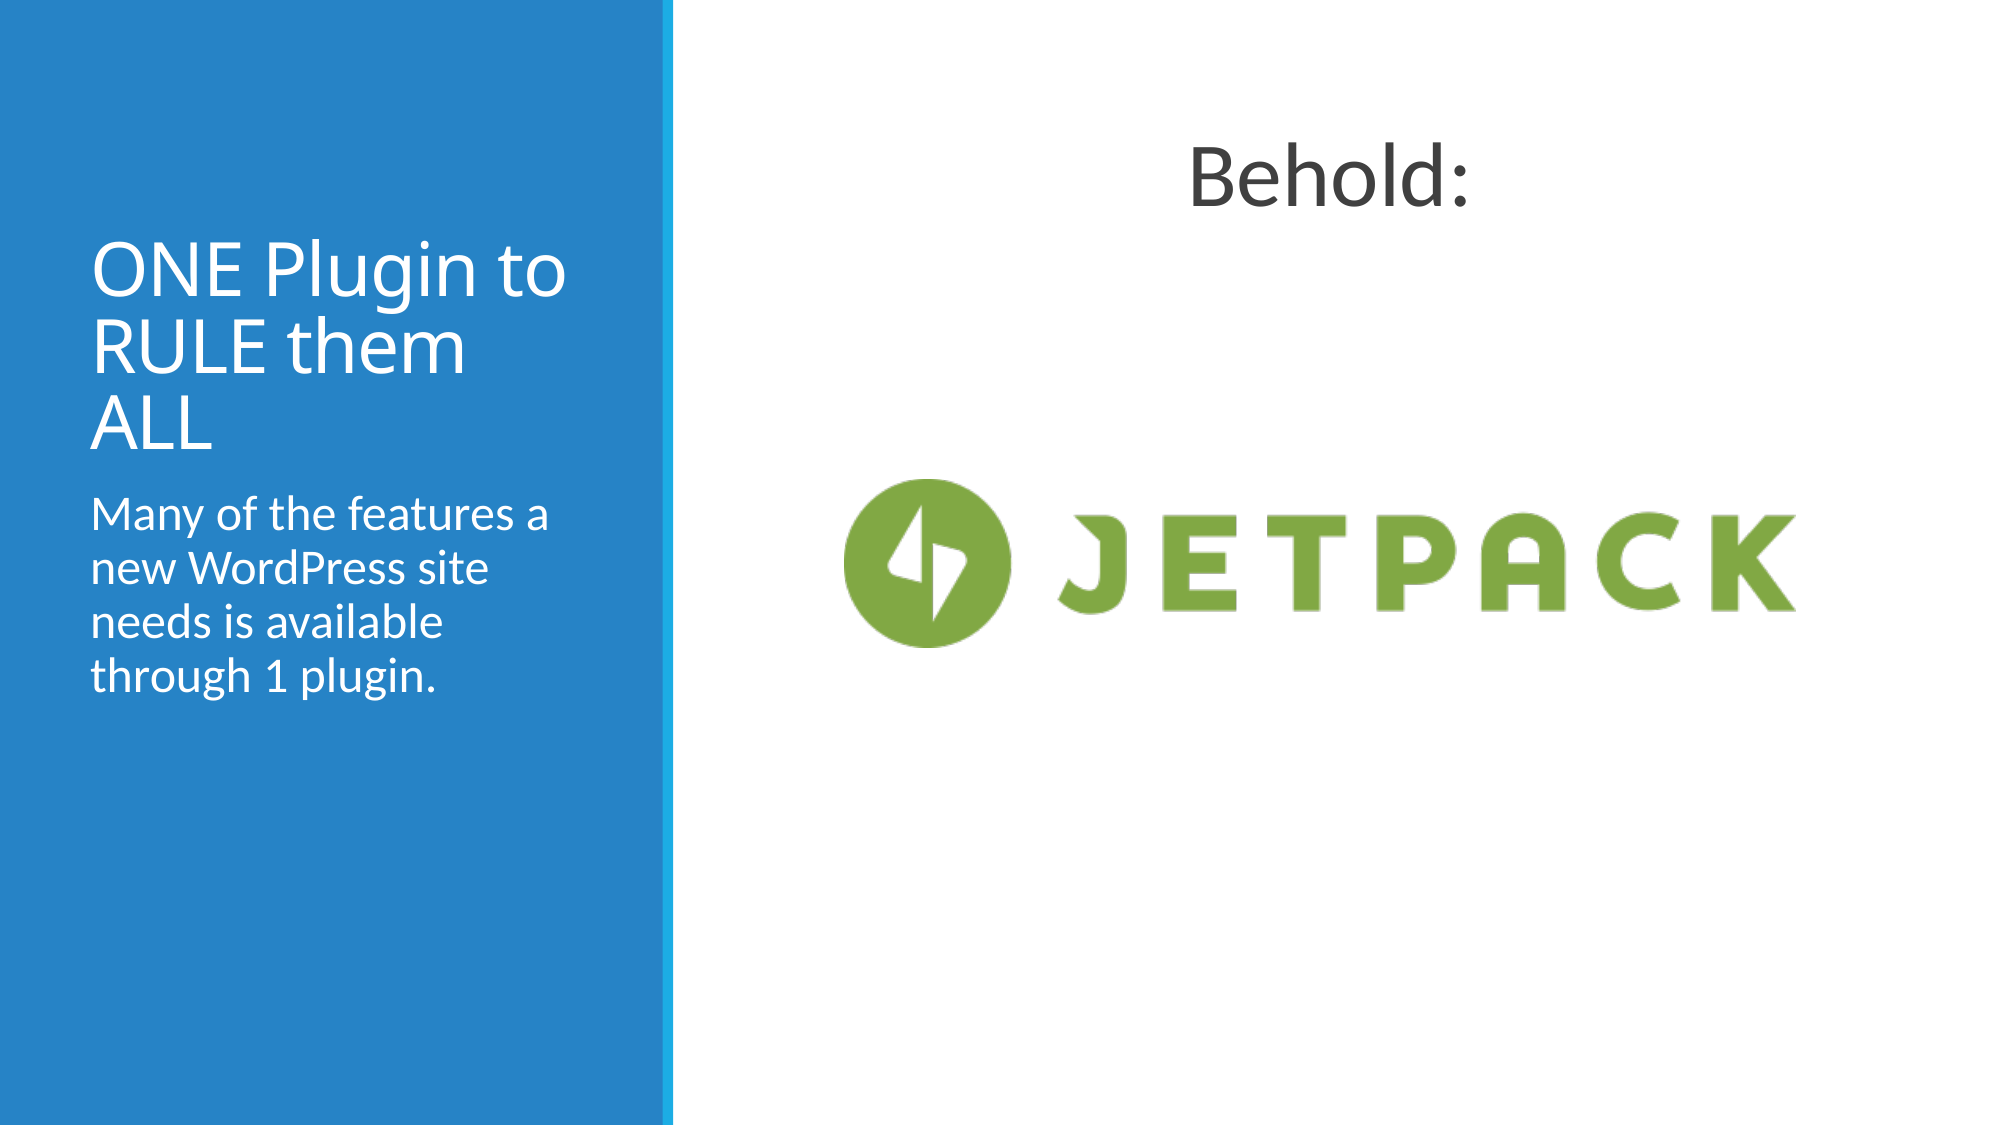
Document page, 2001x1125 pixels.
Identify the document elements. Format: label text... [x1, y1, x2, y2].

list Behold: [787, 120, 1853, 983]
list Many of the features a new WordPress site needs is available through 1 plugin. [75, 479, 600, 1035]
picture [843, 479, 1797, 648]
title ONE Plugin to RULE them ALL [75, 97, 600, 473]
